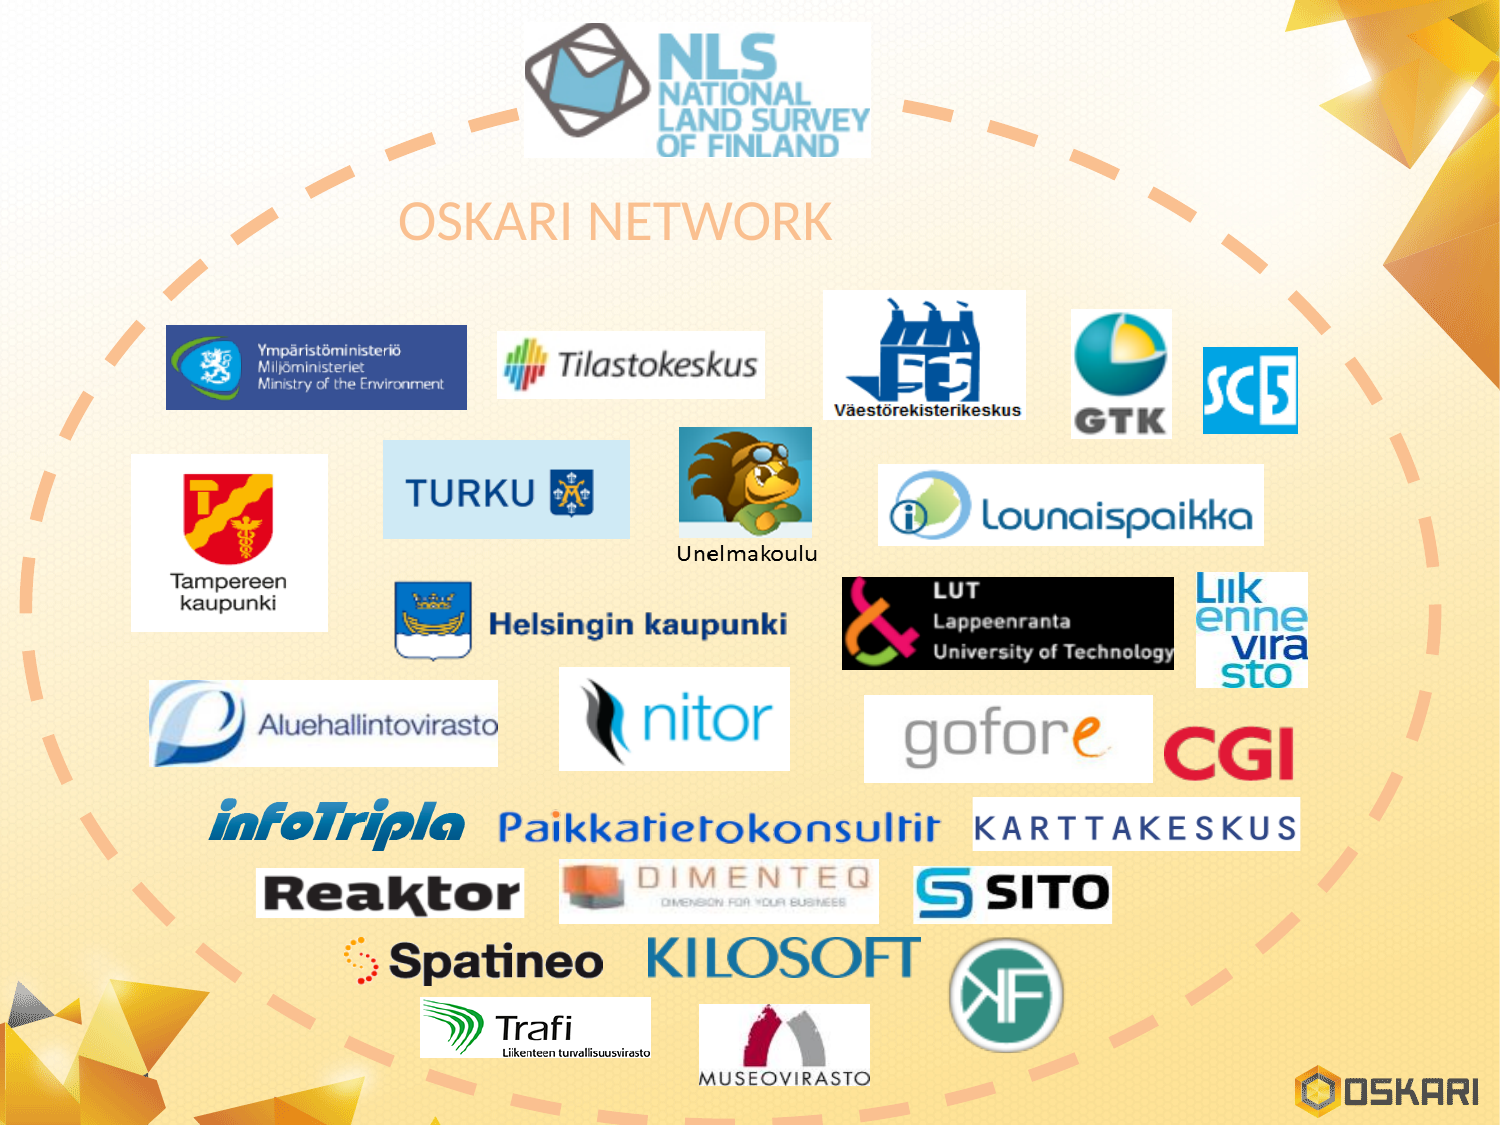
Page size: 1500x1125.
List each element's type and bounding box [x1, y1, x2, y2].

picture [0, 0, 1500, 1125]
text_box [25, 21, 1436, 1125]
